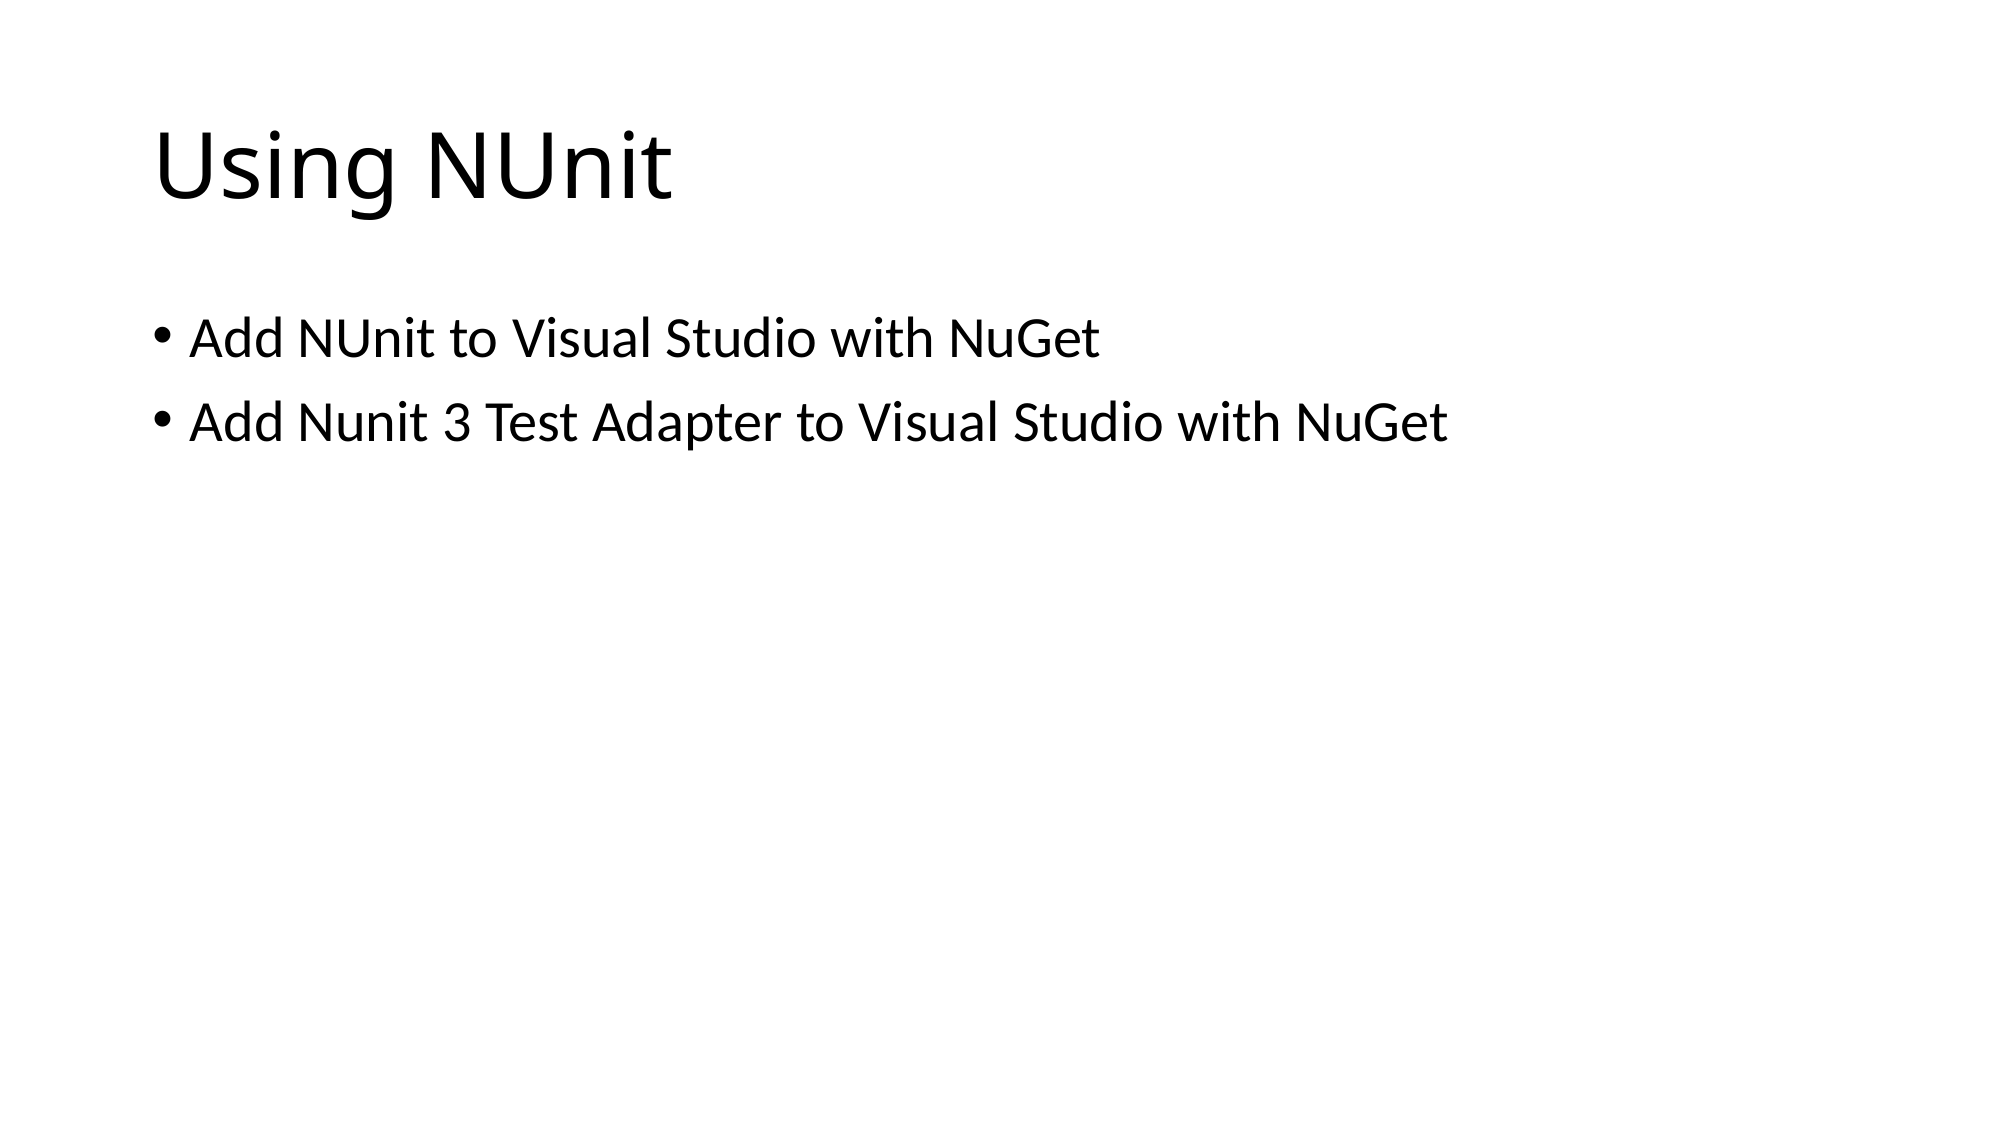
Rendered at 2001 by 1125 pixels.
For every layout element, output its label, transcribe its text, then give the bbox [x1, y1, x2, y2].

list Add NUnit to Visual Studio with NuGet Add Nunit 3 Test Adapter to Visual Studio with NuGet [137, 299, 1863, 1014]
title Using NUnit [137, 59, 1863, 278]
